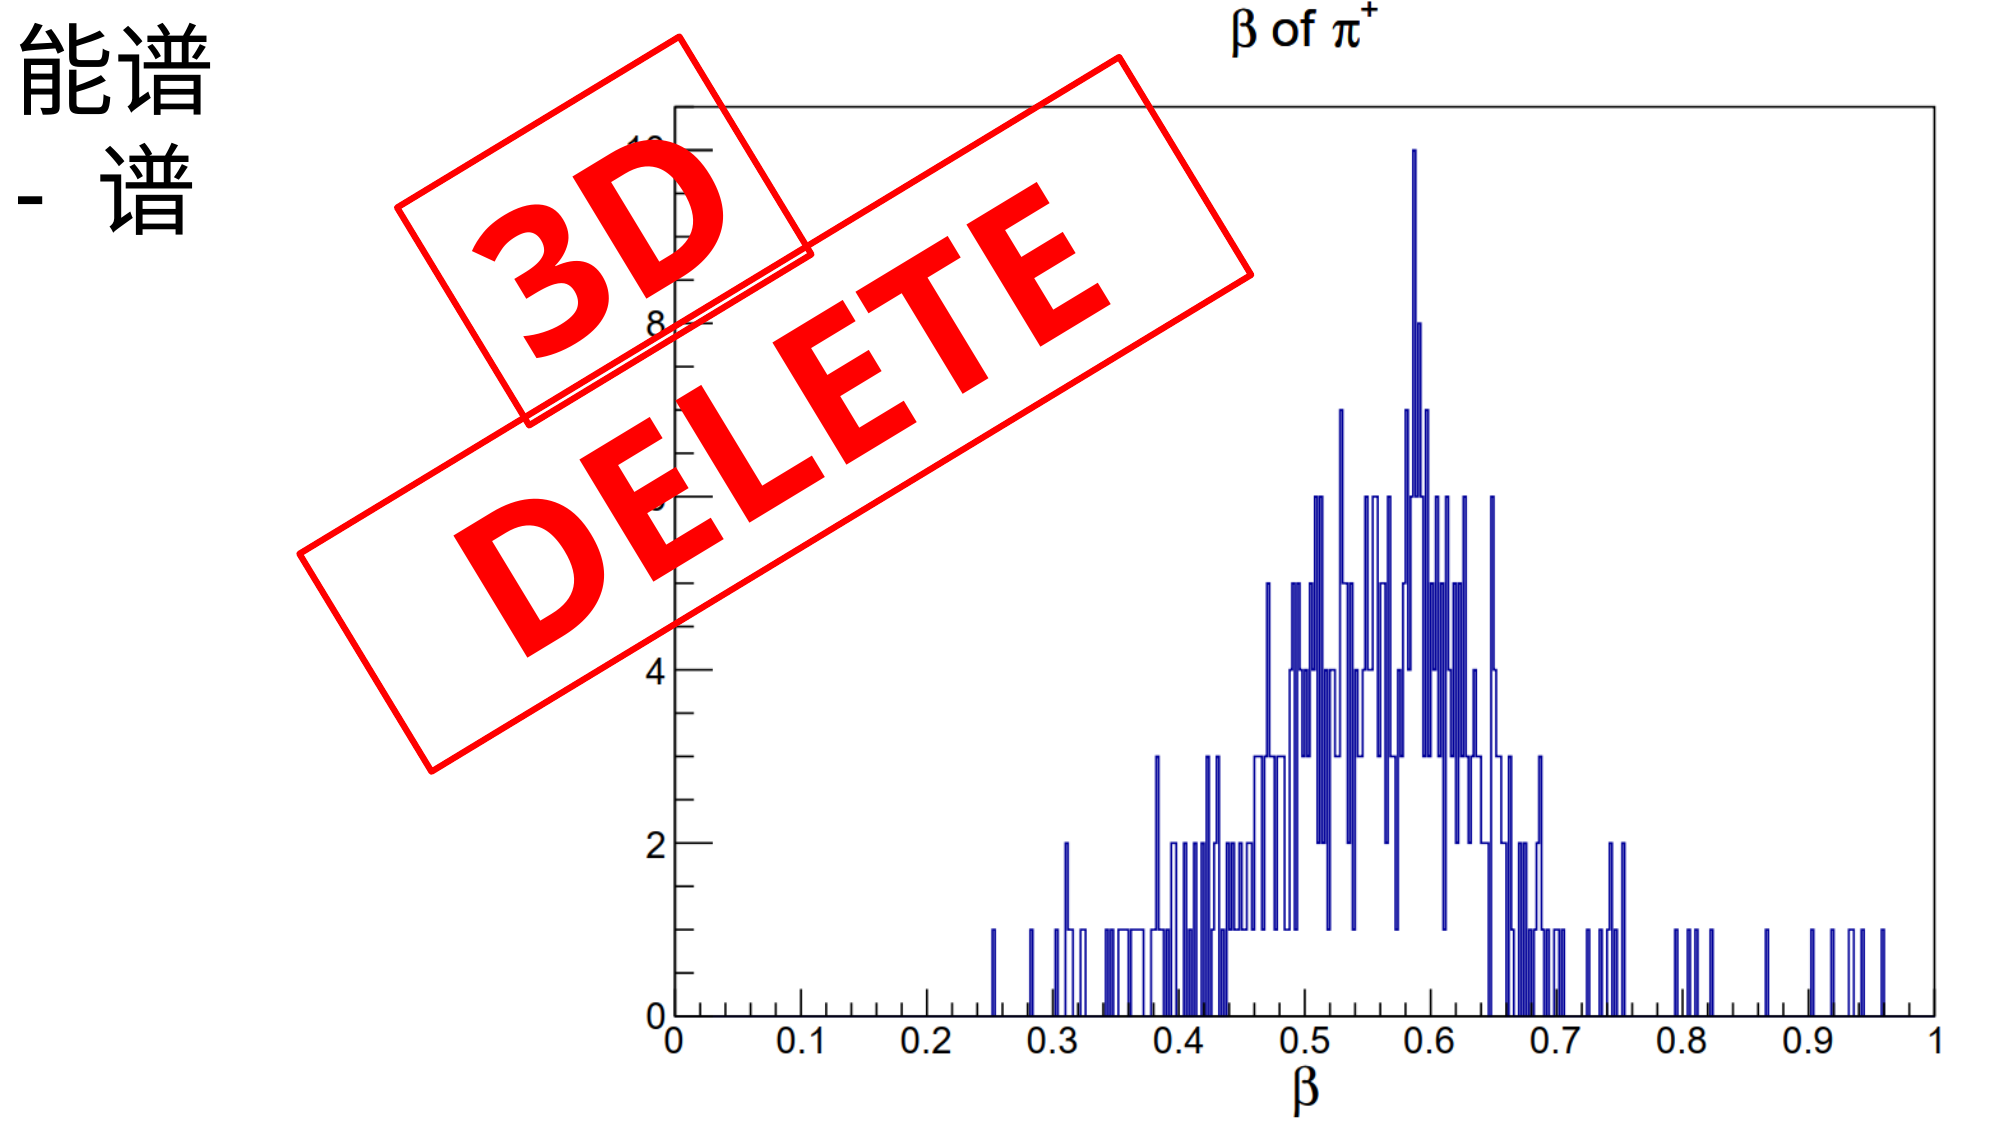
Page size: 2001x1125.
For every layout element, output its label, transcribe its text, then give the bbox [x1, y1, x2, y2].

picture [615, 0, 1957, 1125]
text_box 3D [397, 75, 615, 417]
text_box DELETE [299, 362, 615, 772]
